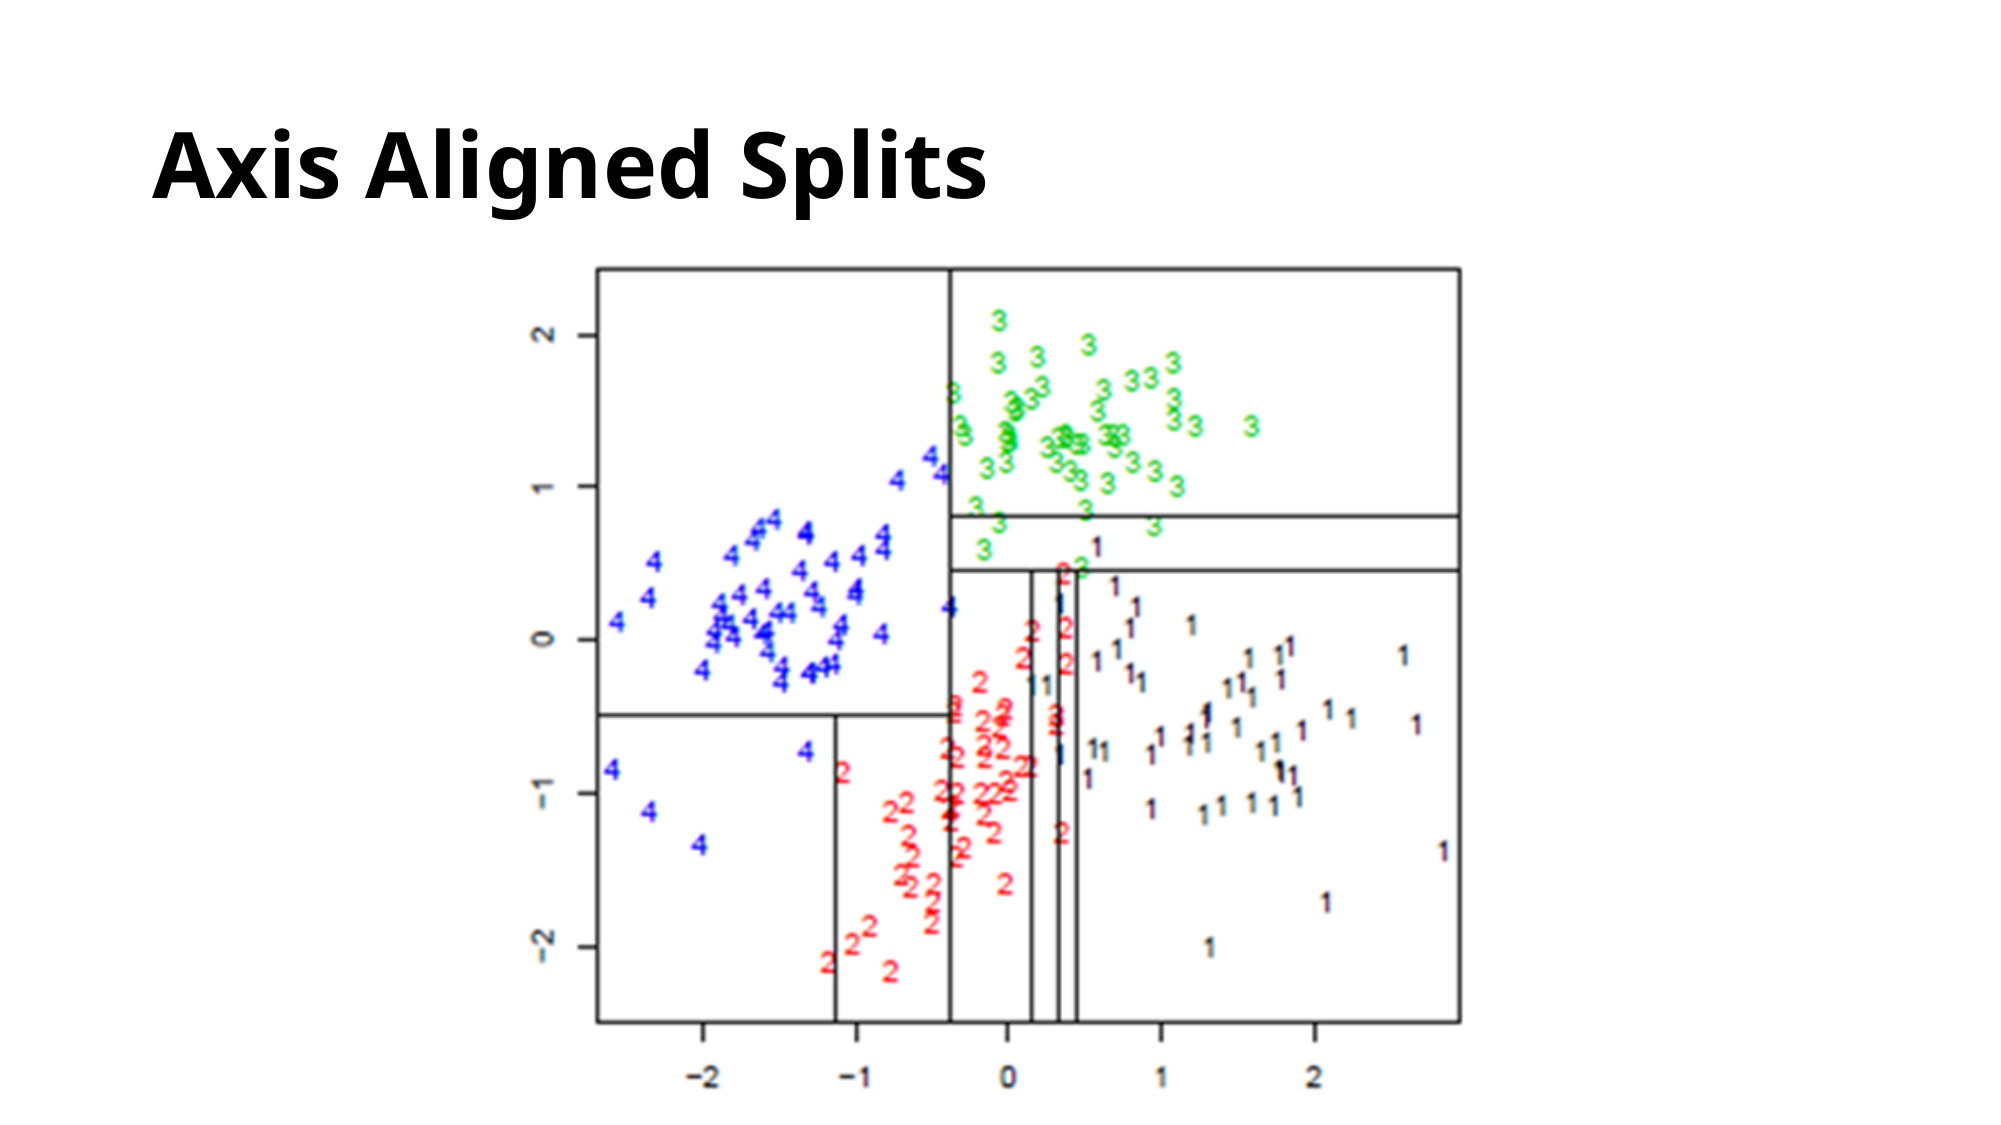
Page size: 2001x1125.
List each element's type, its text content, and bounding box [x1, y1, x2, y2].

title Axis Aligned Splits [137, 59, 1863, 278]
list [524, 248, 1476, 1099]
